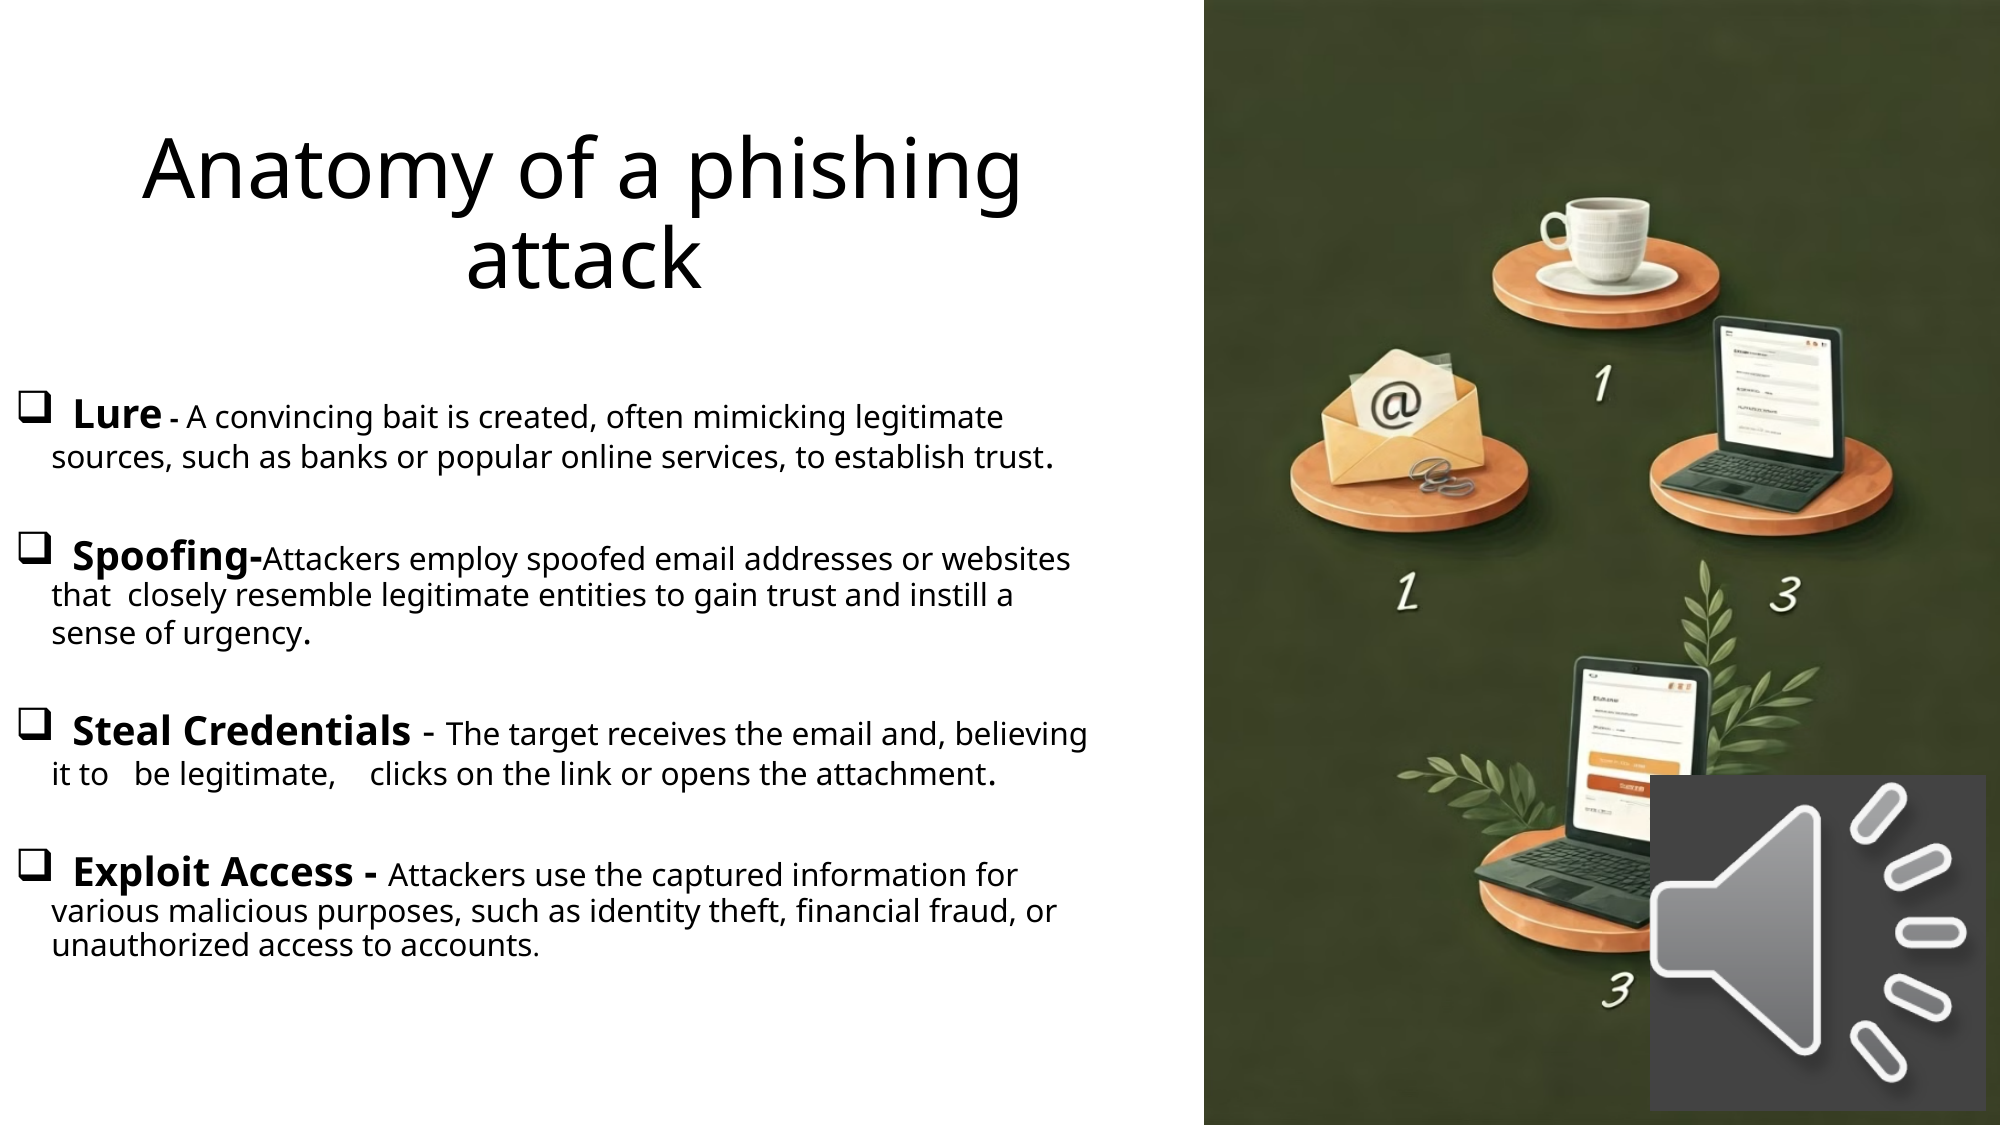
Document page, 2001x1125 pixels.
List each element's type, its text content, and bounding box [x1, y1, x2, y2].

list Lure - A convincing bait is created, often mimicking legitimate sources, such as banks or popular online services, to establish trust. Spoofing-Attackers employ spoofed email addresses or websites that closely resemble legitimate entities to gain trust and instill a sense of urgency. Steal Credentials - The target receives the email and, believing it to be legitimate, clicks on the link or opens the attachment. Exploit Access - Attackers use the captured information for various malicious purposes, such as identity theft, financial fraud, or unauthorized access to accounts. [0, 386, 1119, 1125]
title Anatomy of a phishing attack [50, 134, 1118, 299]
picture [1204, 0, 2000, 1125]
